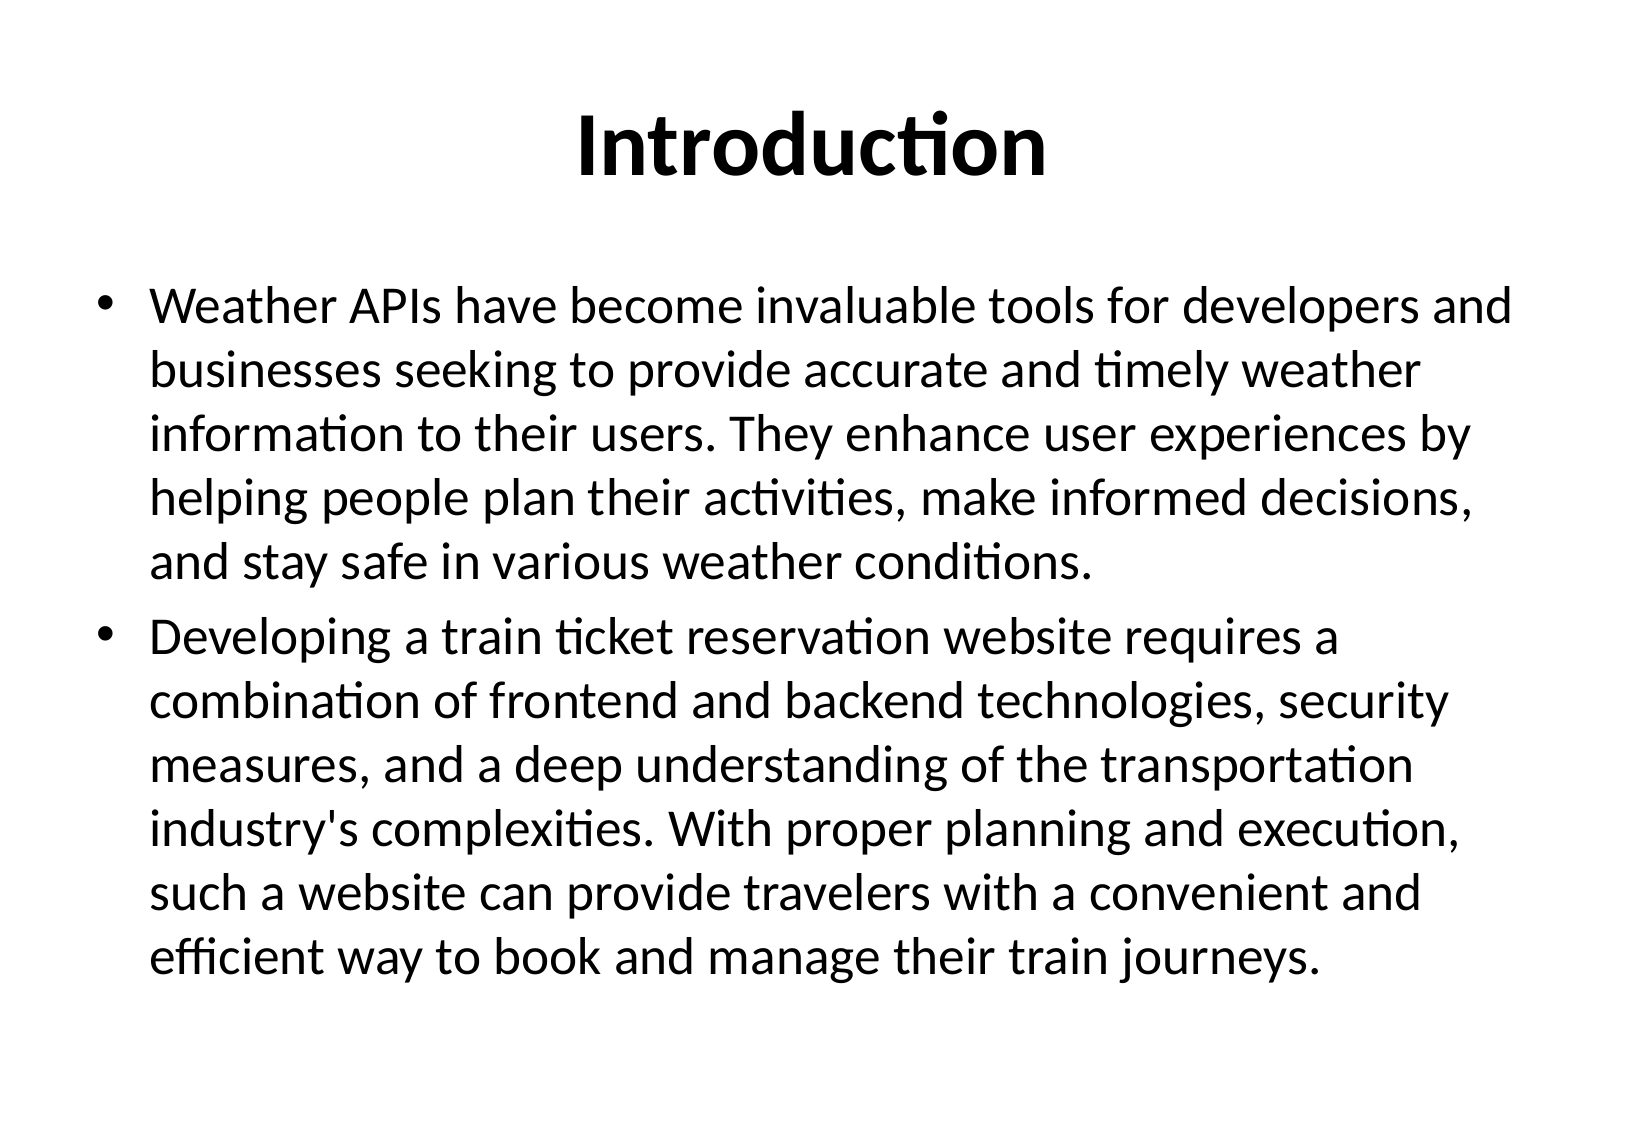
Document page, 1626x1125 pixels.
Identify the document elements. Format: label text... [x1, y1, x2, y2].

title Introduction [81, 45, 1544, 233]
list Weather APIs have become invaluable tools for developers and businesses seeking to provide accurate and timely weather information to their users. They enhance user experiences by helping people plan their activities, make informed decisions, and stay safe in various weather conditions. Developing a train ticket reservation website requires a combination of frontend and backend technologies, security measures, and a deep understanding of the transportation industry's complexities. With proper planning and execution, such a website can provide travelers with a convenient and efficient way to book and manage their train journeys. [81, 262, 1544, 1005]
